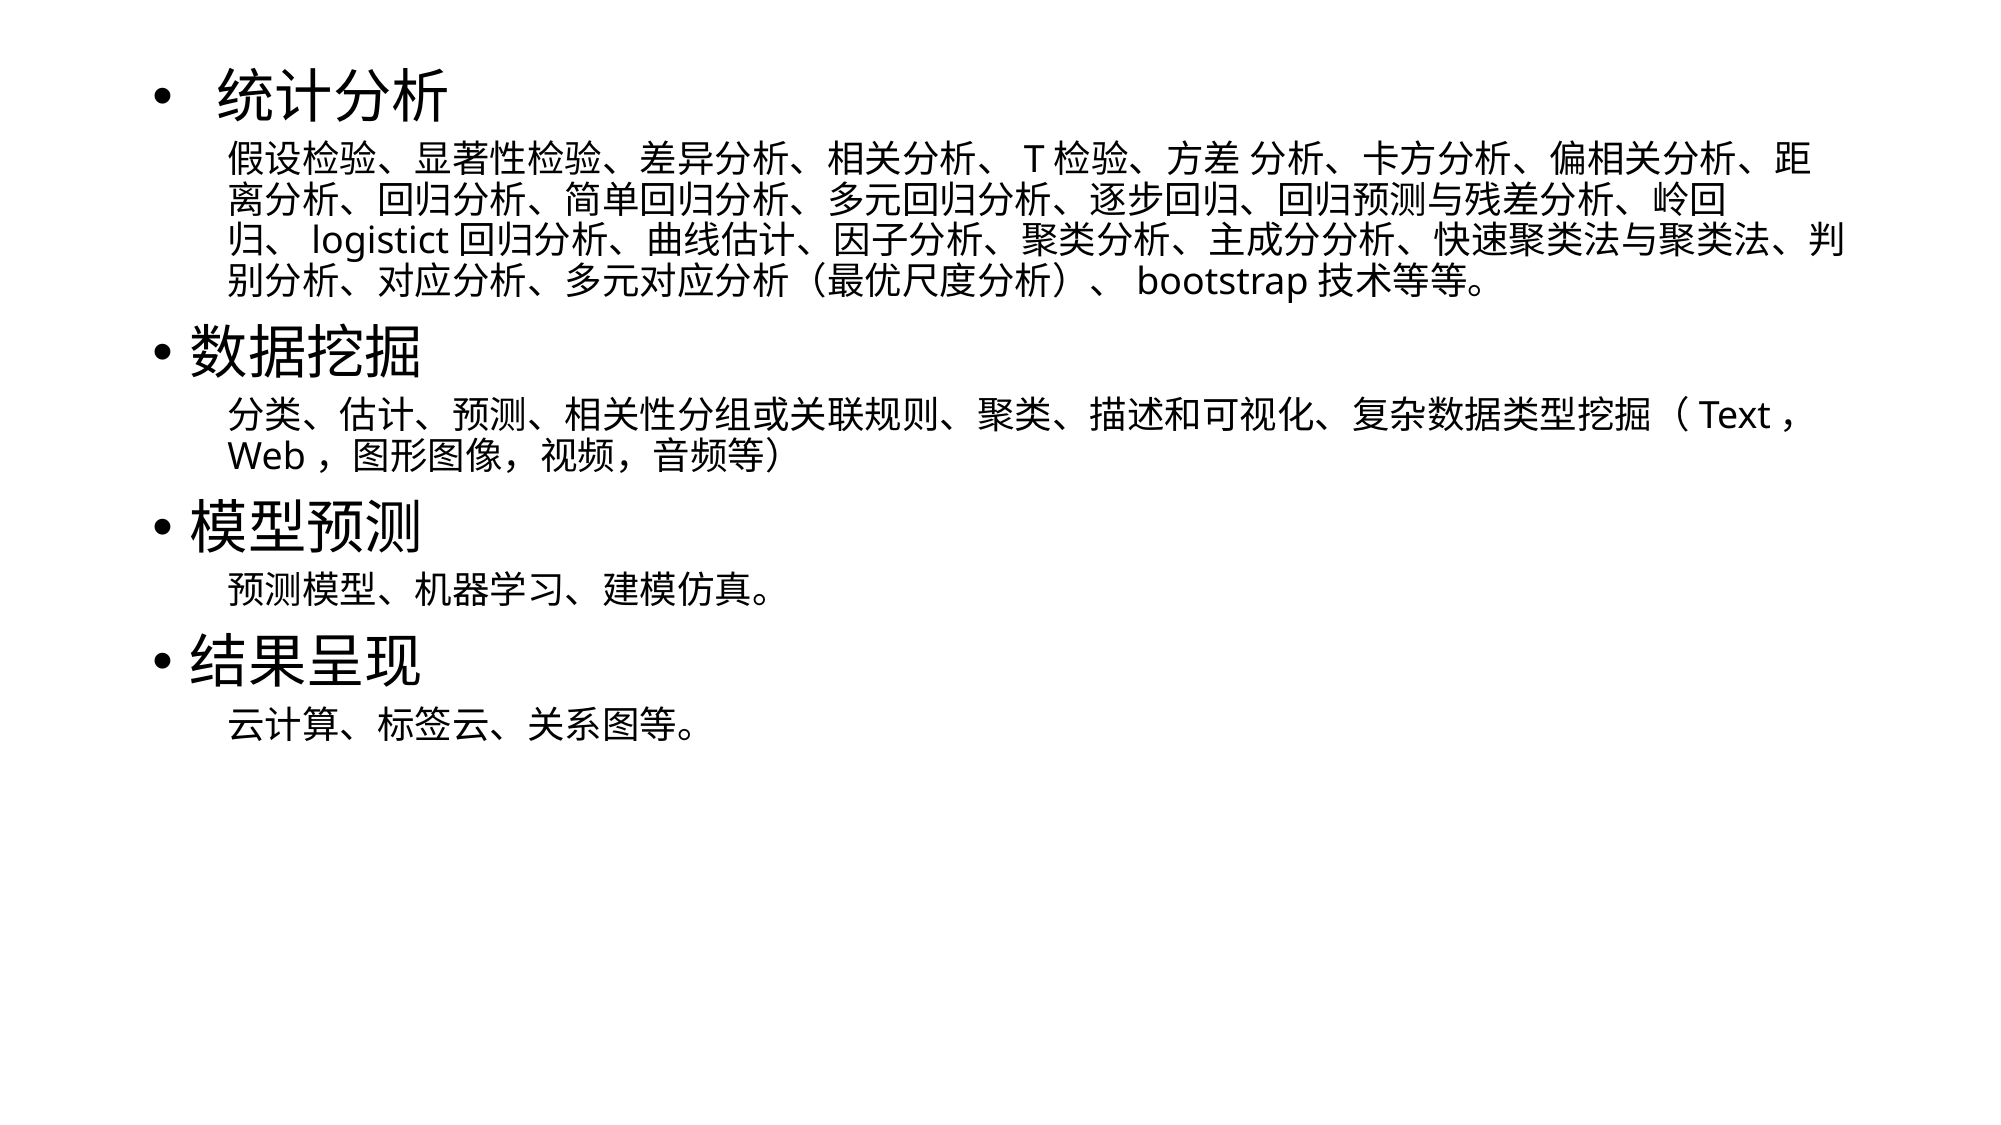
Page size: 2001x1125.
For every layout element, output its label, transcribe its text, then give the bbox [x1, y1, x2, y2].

list 统计分析 假设检验、显著性检验、差异分析、相关分析、T检验、方差 分析、卡方分析、偏相关分析、距离分析、回归分析、简单回归分析、多元回归分析、逐步回归、回归预测与残差分析、岭回归、logistict回归分析、曲线估计、因子分析、聚类分析、主成分分析、快速聚类法与聚类法、判别分析、对应分析、多元对应分析（最优尺度分析）、bootstrap技术等等。 数据挖掘 分类、估计、预测、相关性分组或关联规则、聚类、描述和可视化、复杂数据类型挖掘（Text，Web，图形图像，视频，音频等） 模型预测 预测模型、机器学习、建模仿真。 结果呈现 云计算、标签云、关系图等。 [137, 59, 1863, 1014]
